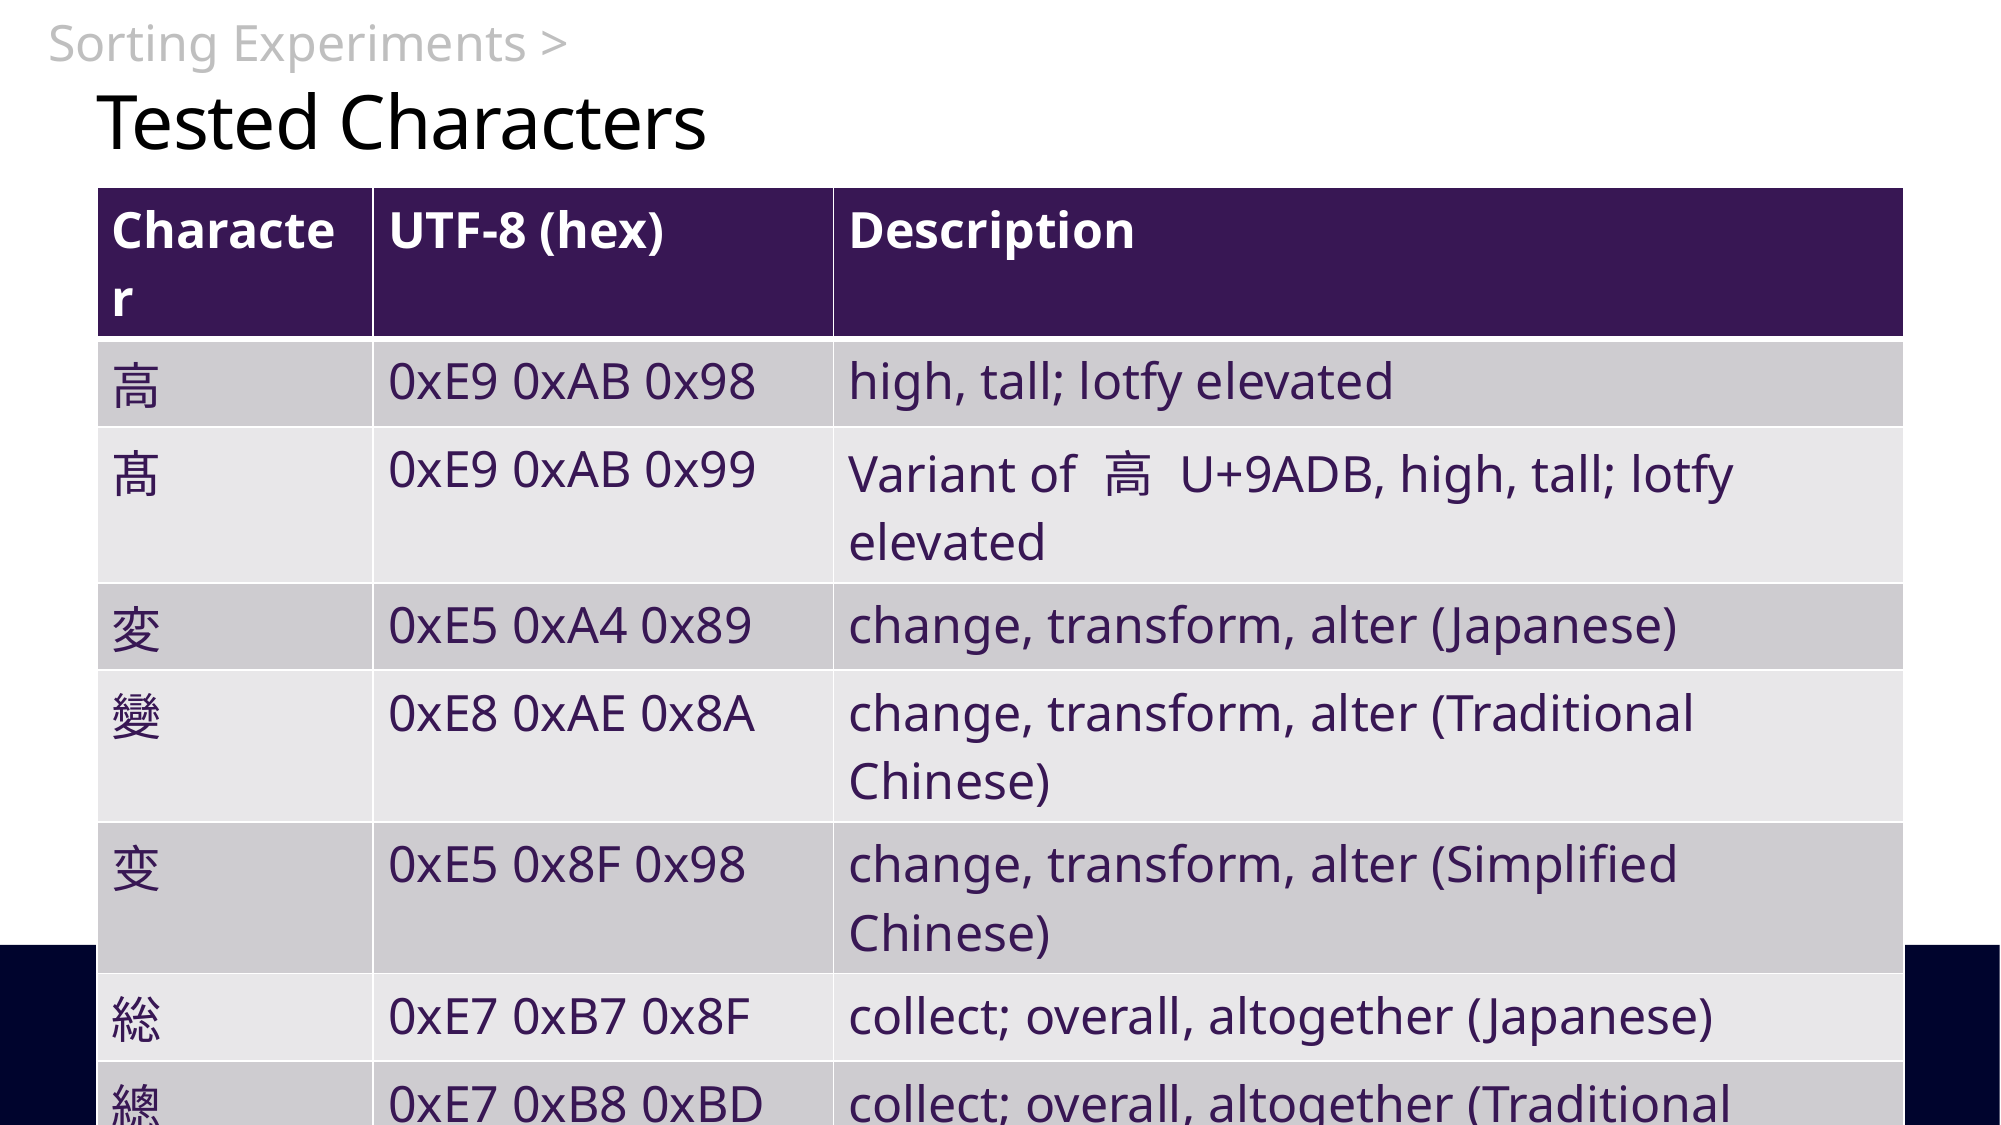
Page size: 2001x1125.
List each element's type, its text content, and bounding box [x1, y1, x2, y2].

table_cell 變 [98, 671, 372, 821]
table_cell 0xE5 0xA4 0x89 [374, 584, 833, 669]
table_cell 高 [98, 342, 372, 426]
title Tested Characters [96, 75, 1904, 166]
table_cell 0xE5 0x8F 0x98 [374, 823, 833, 973]
table_cell 0xE8 0xAE 0x8A [374, 671, 833, 821]
table_cell collect; overall, altogether (Japanese) [834, 974, 1903, 1060]
table_cell 变 [98, 823, 372, 973]
table_cell change, transform, alter (Traditional Chinese) [834, 671, 1903, 821]
table_cell 0xE7 0xB7 0x8F [374, 974, 833, 1060]
table_cell collect; overall, altogether (Traditional Chinese) [834, 1062, 1903, 1125]
table_header UTF-8 (hex) [374, 188, 833, 336]
table_cell 0xE9 0xAB 0x98 [374, 342, 833, 426]
table_cell 0xE7 0xB8 0xBD [374, 1062, 833, 1125]
table_cell Variant of 高 U+9ADB, high, tall; lotfy elevated [834, 428, 1903, 582]
table_cell high, tall; lotfy elevated [834, 342, 1903, 426]
table_cell 総 [98, 974, 372, 1060]
table_cell change, transform, alter (Japanese) [834, 584, 1903, 669]
table_cell change, transform, alter (Simplified Chinese) [834, 823, 1903, 973]
table_cell 髙 [98, 428, 372, 582]
table_header Character [98, 188, 372, 336]
list Sorting Experiments > [48, 11, 1952, 72]
table_cell 0xE9 0xAB 0x99 [374, 428, 833, 582]
table_cell 總 [98, 1062, 372, 1125]
table_header Description [834, 188, 1903, 336]
table_cell 変 [98, 584, 372, 669]
